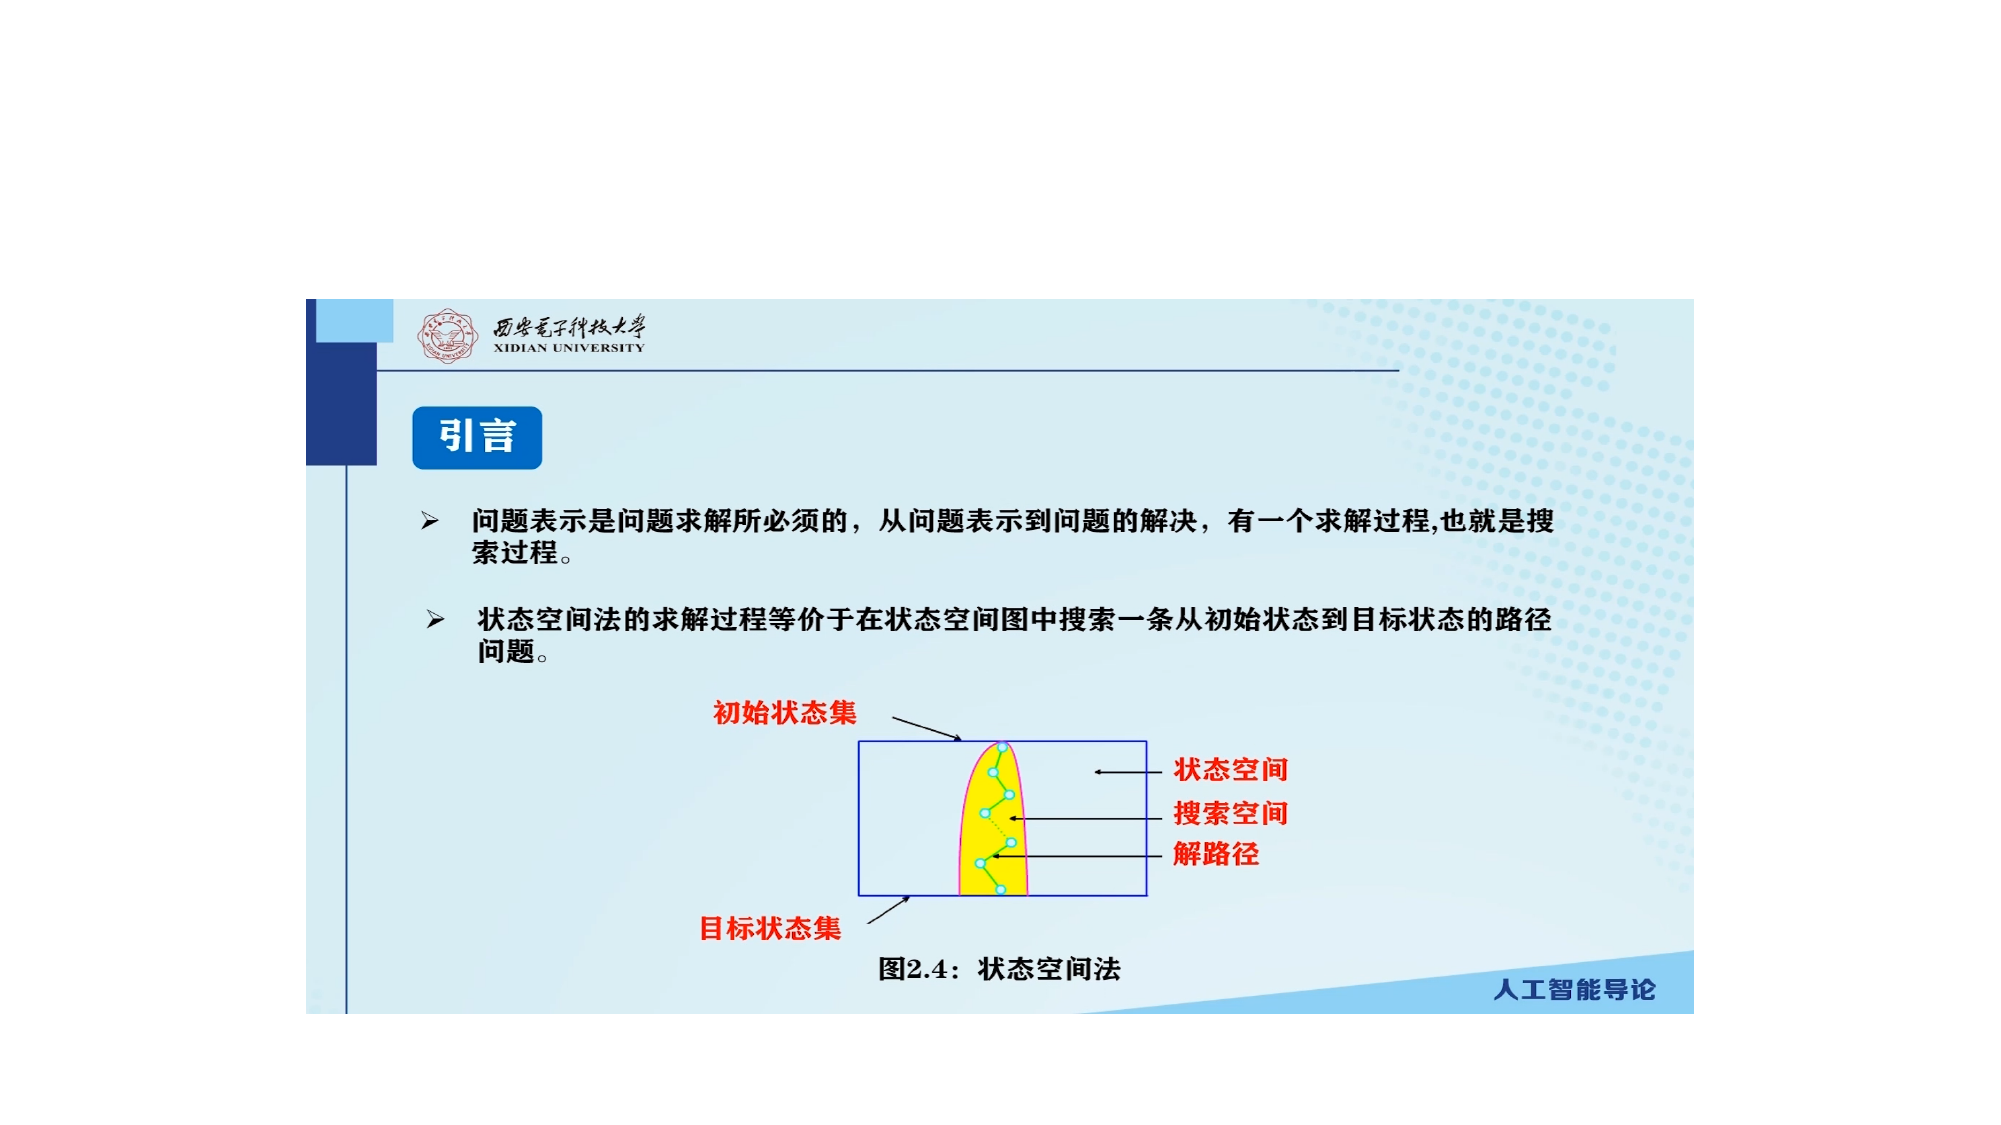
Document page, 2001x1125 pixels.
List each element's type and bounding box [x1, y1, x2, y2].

list [305, 299, 1694, 1014]
